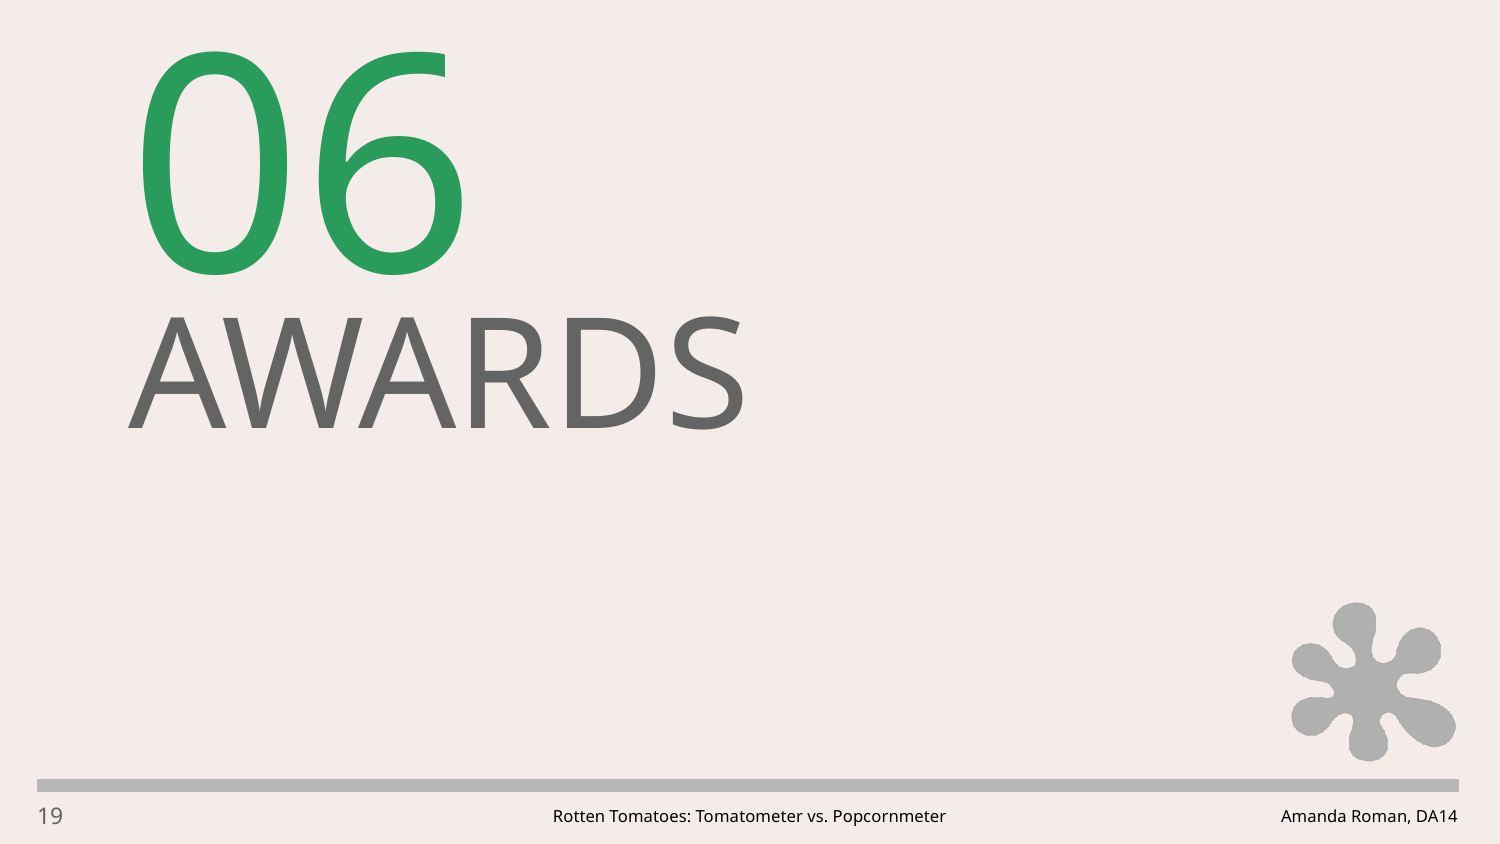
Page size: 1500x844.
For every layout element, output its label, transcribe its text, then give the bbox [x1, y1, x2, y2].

list Amanda Roman, DA14 [1125, 805, 1458, 826]
title AWARDS [128, 328, 1415, 482]
title 06 [128, 31, 1415, 328]
slide_number 19 [37, 801, 112, 830]
picture [1288, 600, 1458, 765]
list Rotten Tomatoes: Tomatometer vs. Popcornmeter [538, 805, 962, 826]
